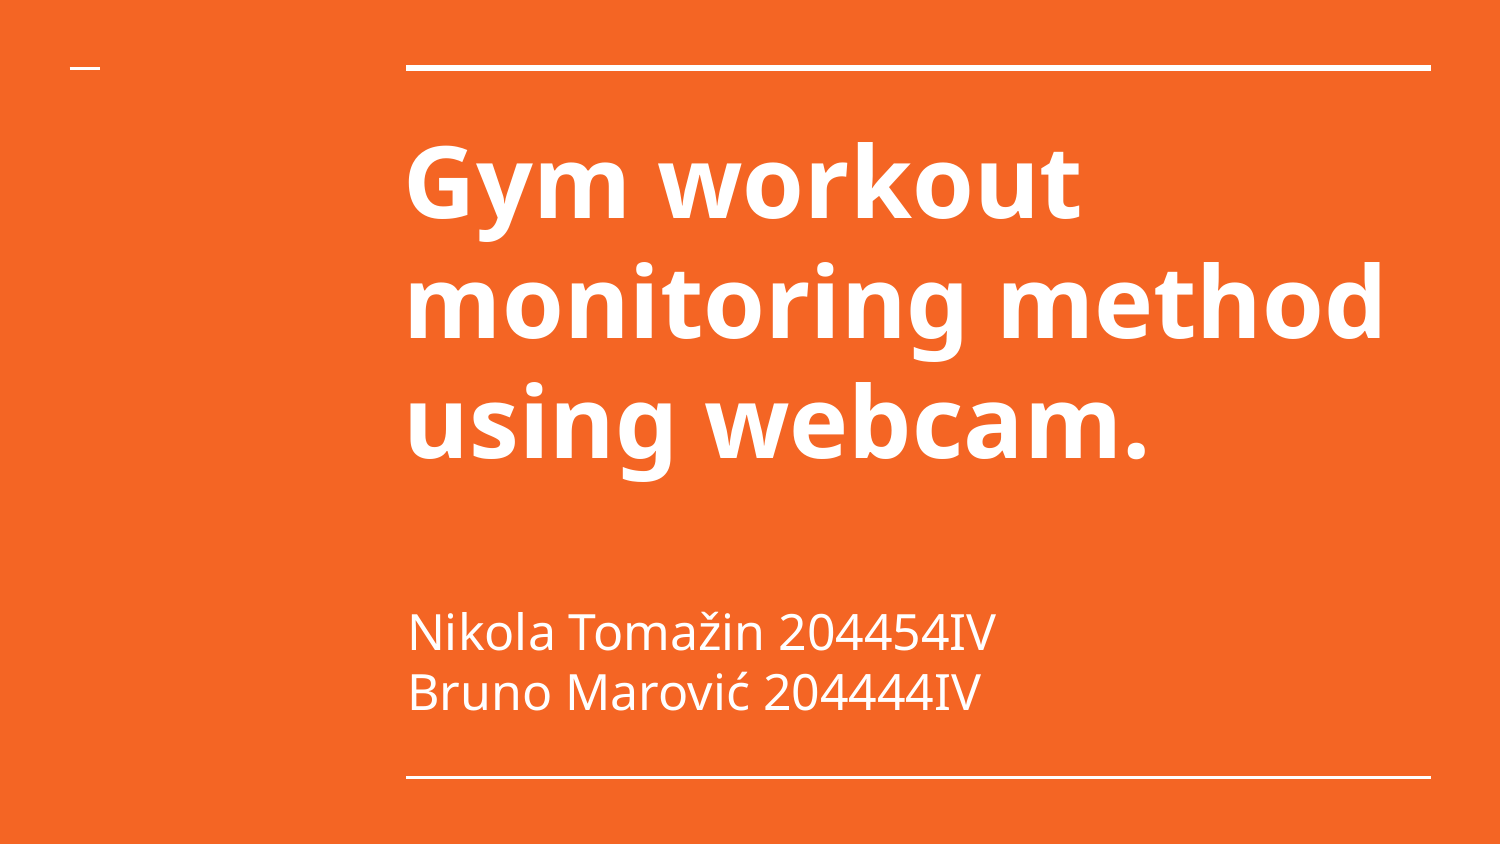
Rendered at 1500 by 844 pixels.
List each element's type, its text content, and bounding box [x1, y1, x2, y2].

title Gym workout monitoring method using webcam. [389, 103, 1428, 357]
subtitle Nikola Tomažin 204454IV Bruno Marović 204444IV [392, 531, 1431, 735]
